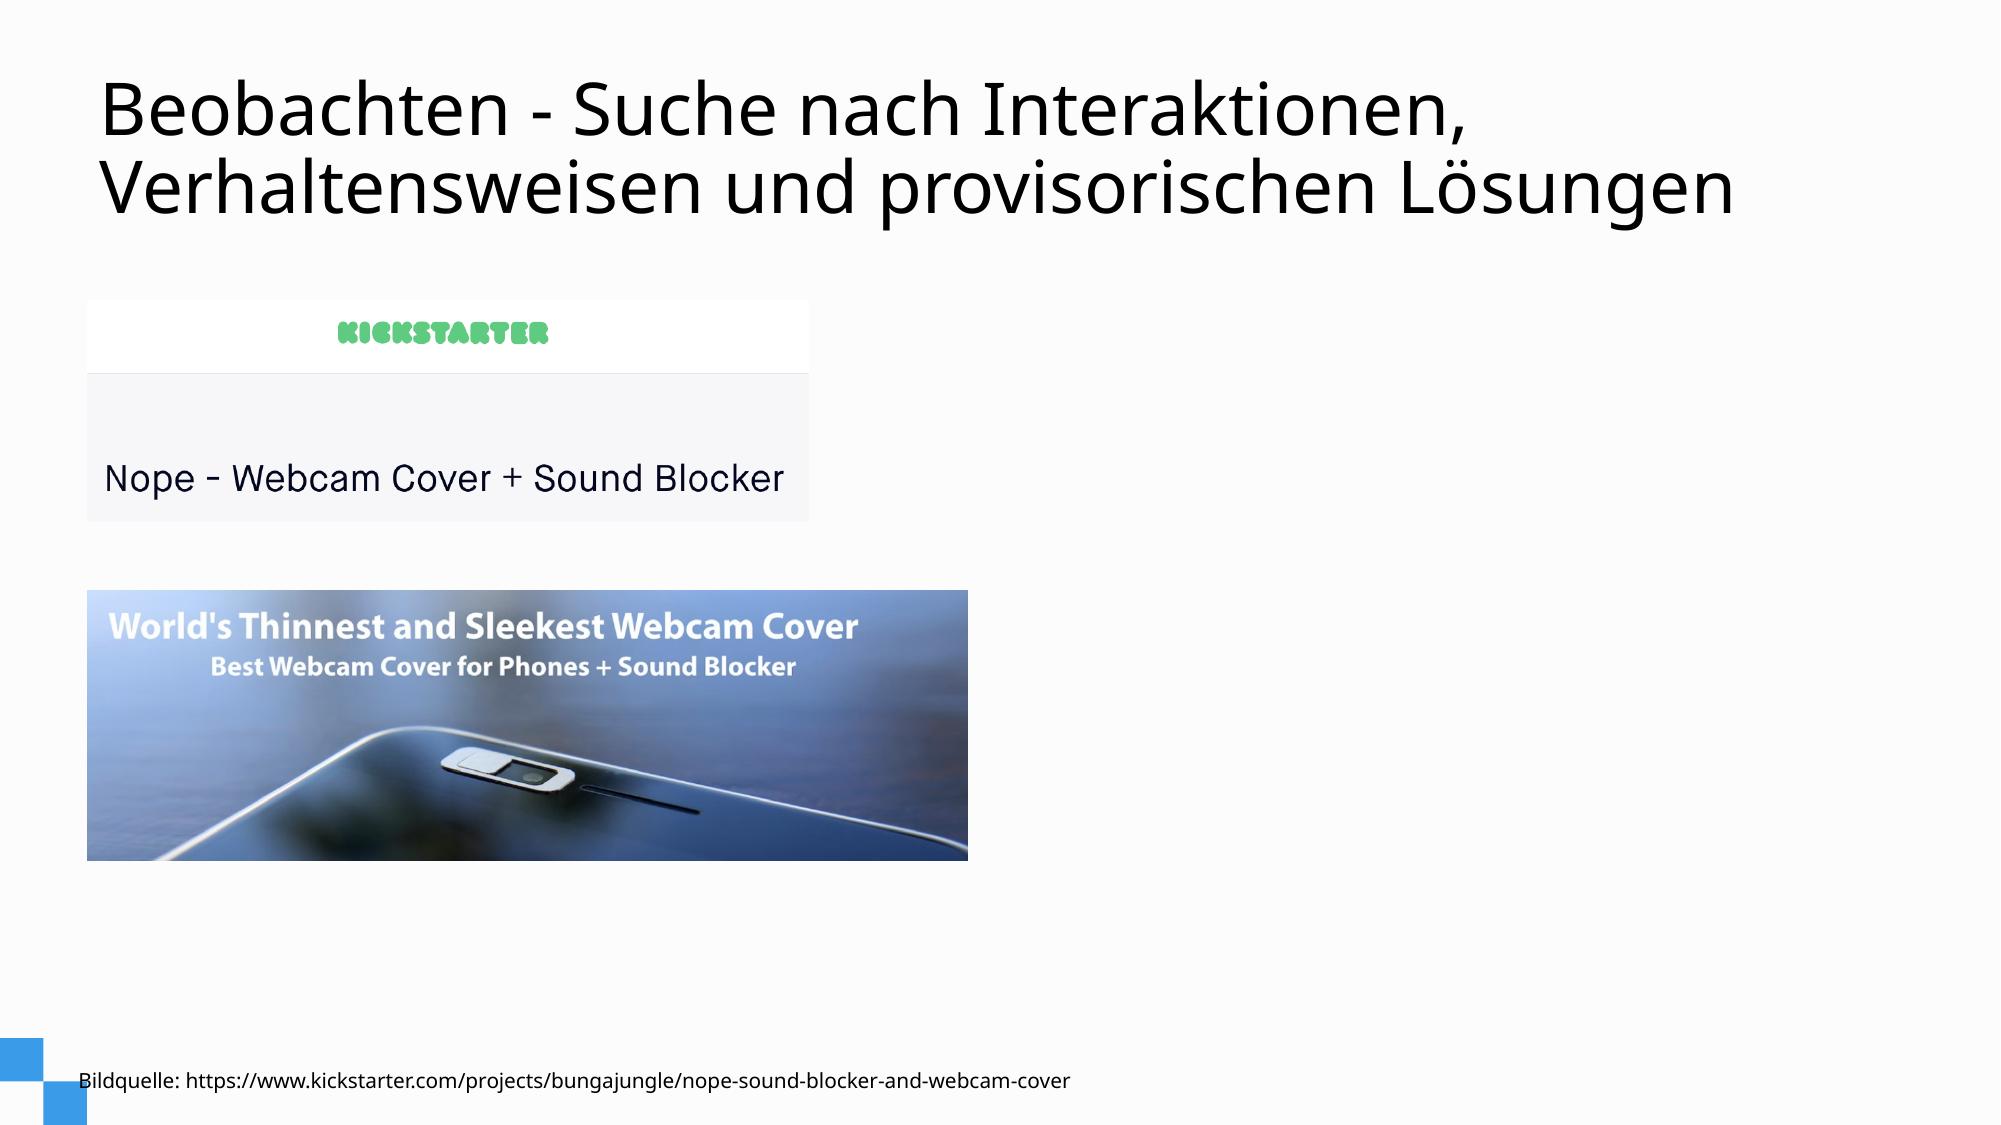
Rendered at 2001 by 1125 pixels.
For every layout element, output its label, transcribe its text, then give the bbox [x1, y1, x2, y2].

picture [87, 590, 968, 861]
text_box Bildquelle: https://www.kickstarter.com/projects/bungajungle/nope-sound-blocker-and-webcam-cover [63, 1060, 1086, 1101]
picture [87, 299, 809, 523]
title Beobachten - Suche nach Interaktionen, Verhaltensweisen und provisorischen Lösungen [84, 64, 1810, 132]
